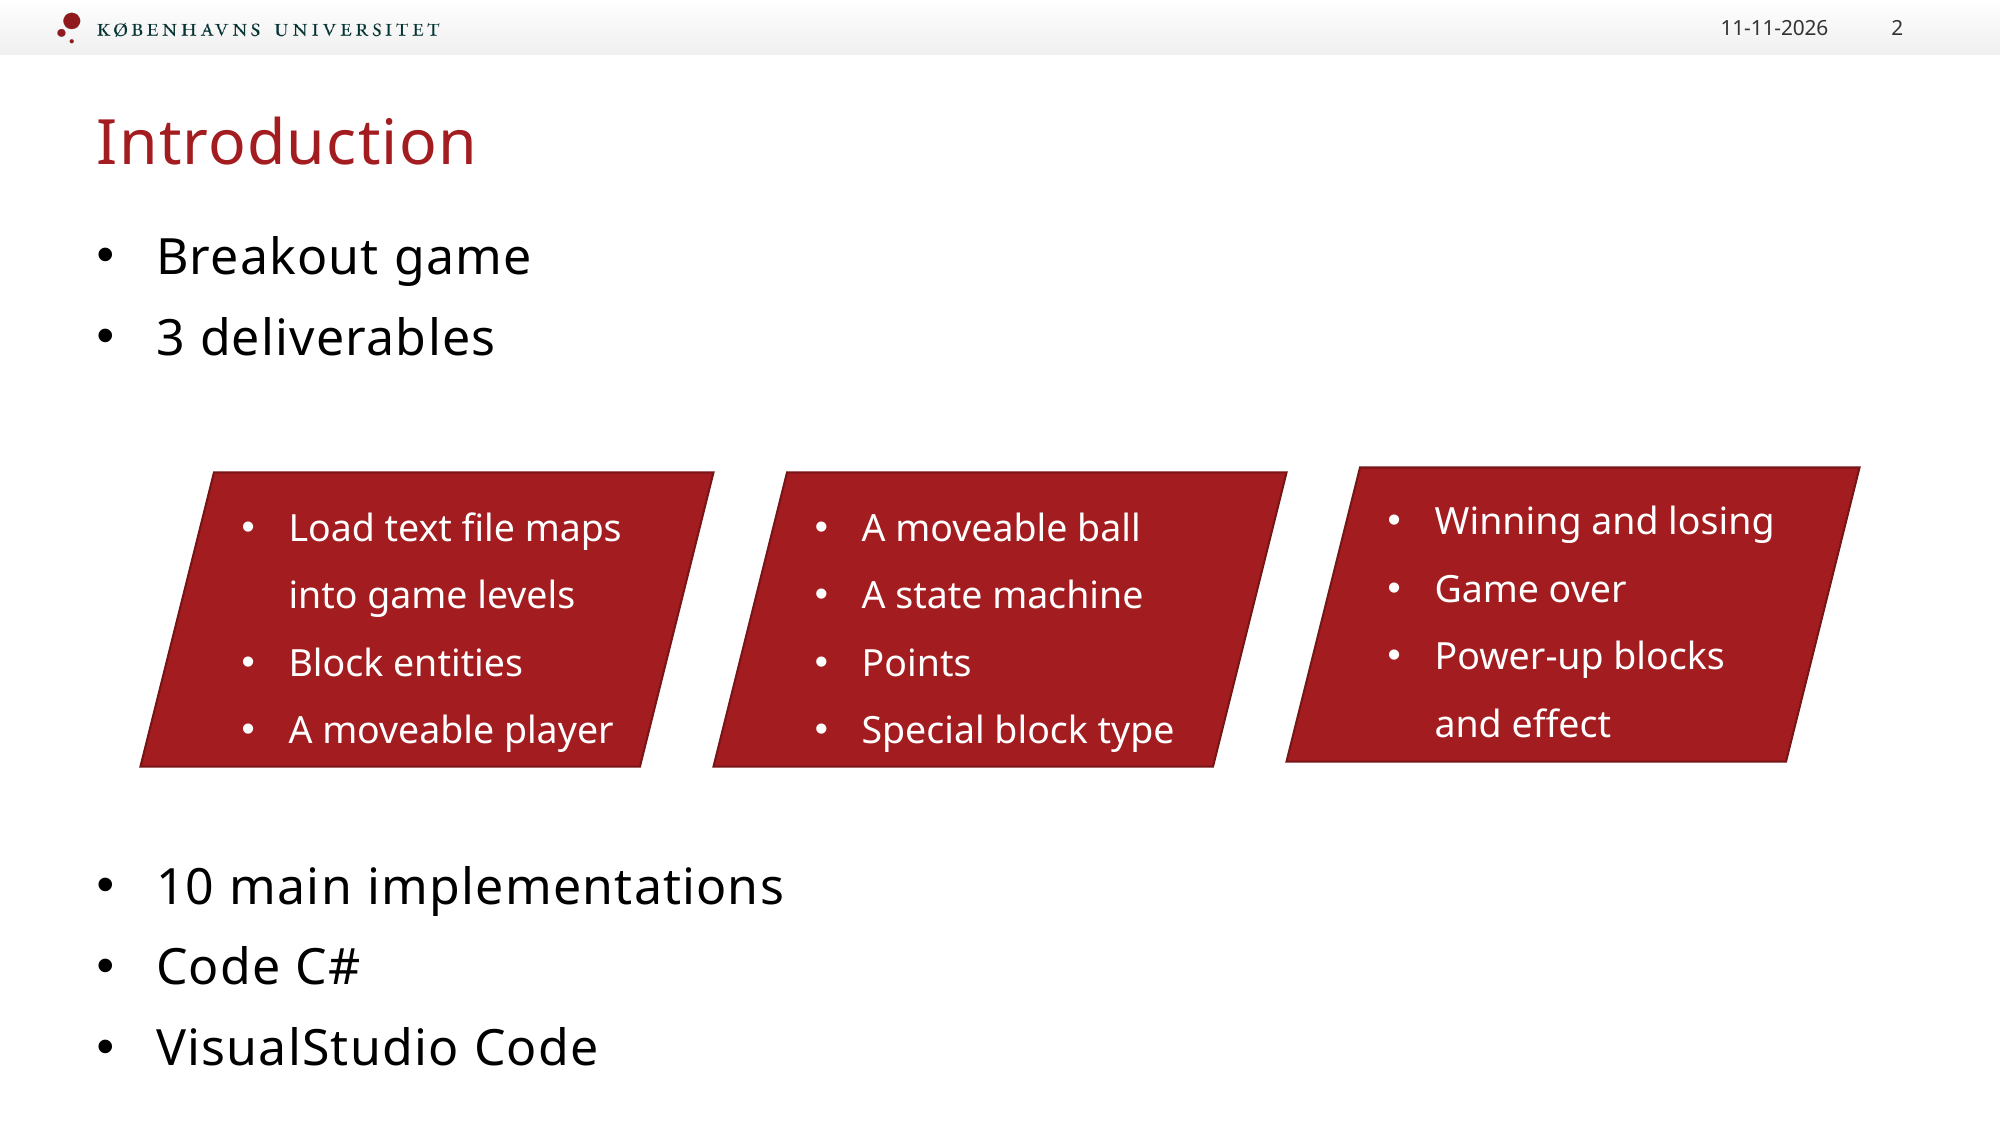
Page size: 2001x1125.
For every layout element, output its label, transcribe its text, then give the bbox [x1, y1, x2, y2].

text_box Load text file maps into game levels Block entities A moveable player [226, 474, 660, 759]
text_box A moveable ball A state machine Points Special block type [799, 474, 1233, 759]
list 10 main implementations Code C# VisualStudio Code [96, 854, 821, 1070]
text_box [712, 471, 1288, 768]
text_box [1285, 466, 1861, 763]
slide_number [1694, 14, 1829, 43]
text_box [139, 471, 715, 768]
slide_number 2 [1840, 14, 1904, 43]
text_box Winning and losing Game over Power-up blocks and effect [1372, 467, 1806, 753]
title Introduction [96, 101, 1904, 244]
text_box Breakout game 3 deliverables [96, 224, 563, 385]
picture [91, 15, 476, 42]
